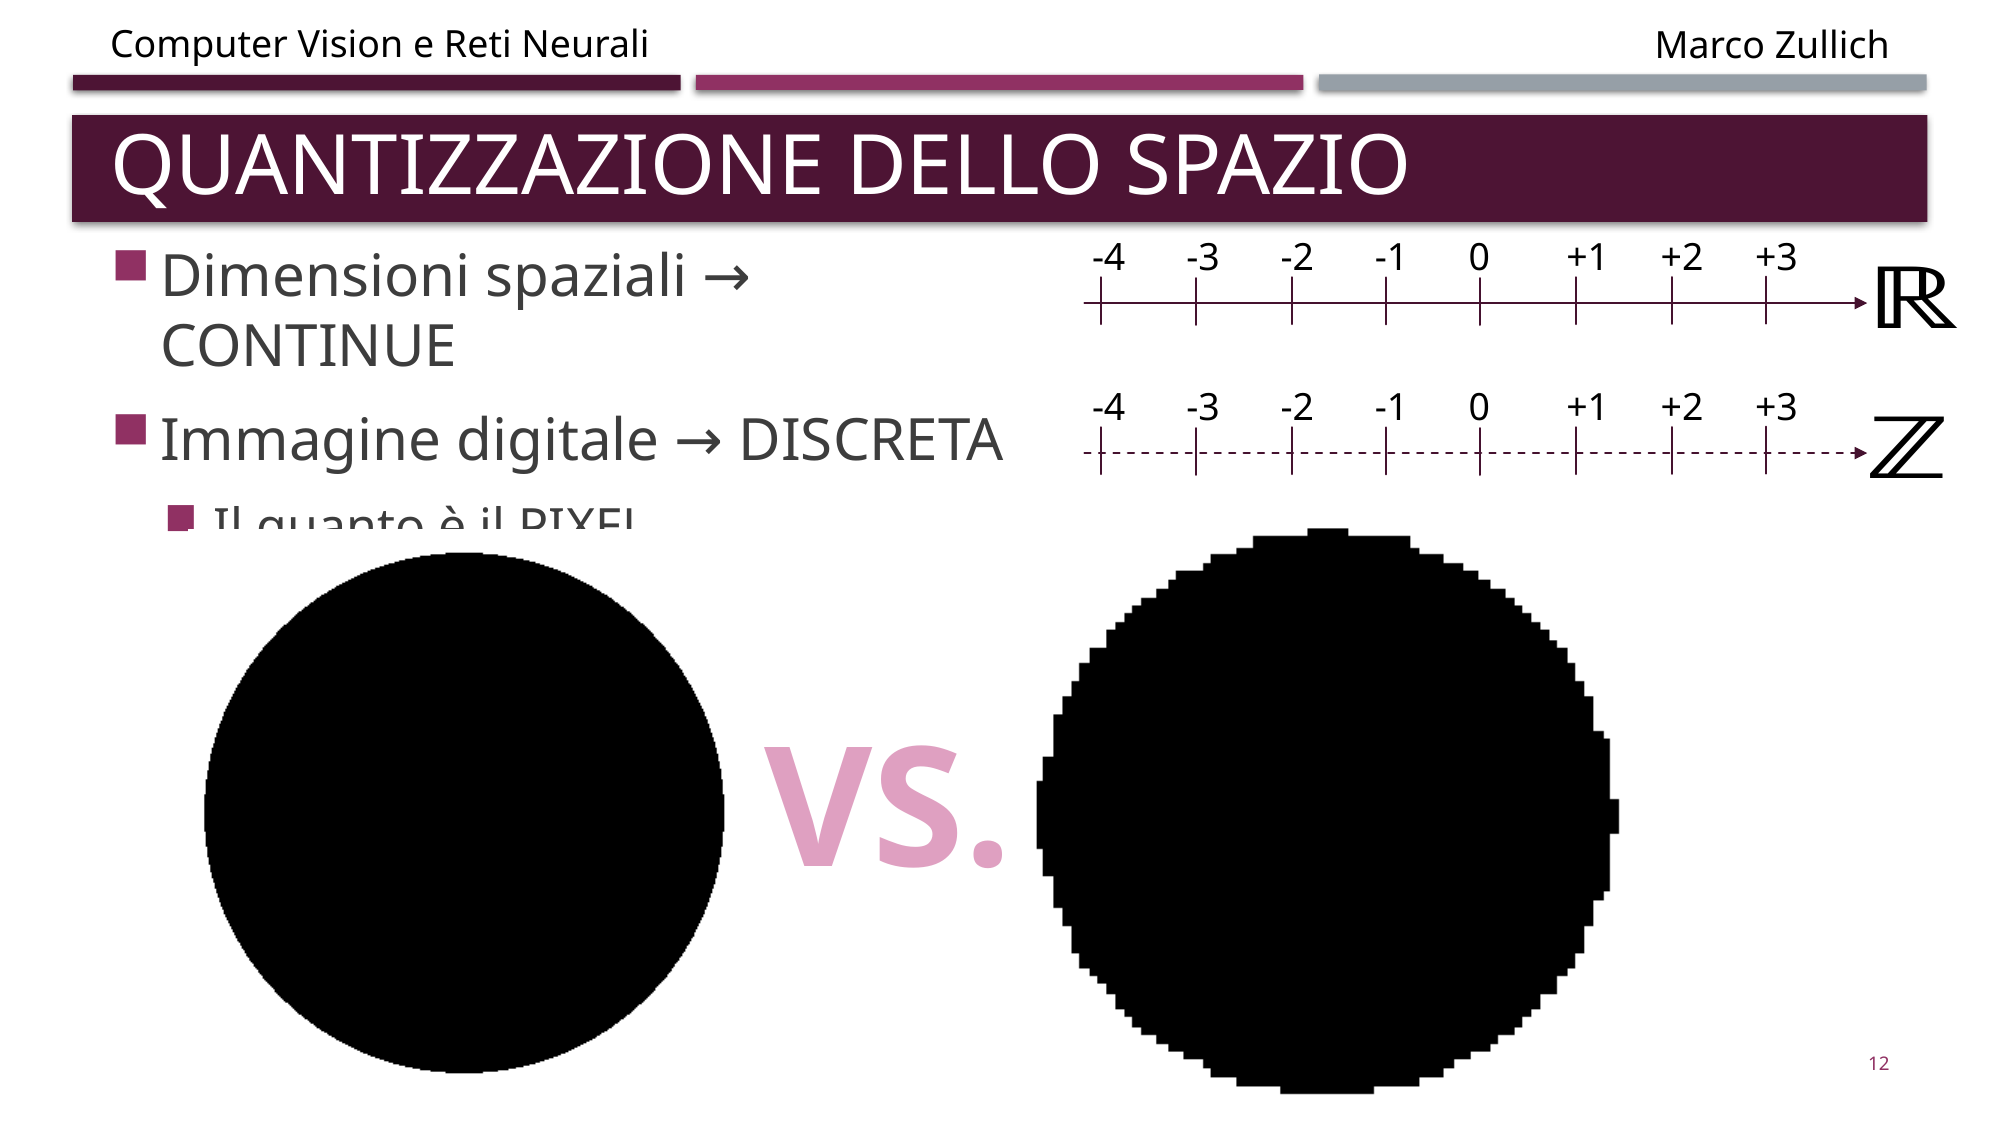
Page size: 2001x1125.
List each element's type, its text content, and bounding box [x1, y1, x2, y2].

text_box VS. [757, 692, 972, 908]
text_box -3 [1171, 375, 1235, 436]
text_box +3 [1740, 225, 1813, 285]
text_box -4 [1077, 375, 1141, 436]
text_box -1 [1360, 225, 1424, 286]
title Quantizzazione dello spazio [95, 124, 1905, 219]
slide_number 12 [1732, 1034, 1905, 1095]
text_box 0 [1453, 375, 1505, 436]
text_box +1 [1551, 375, 1624, 436]
text_box +3 [1740, 375, 1813, 435]
text_box -2 [1265, 375, 1329, 436]
text_box -2 [1265, 225, 1329, 286]
text_box 0 [1453, 225, 1505, 286]
text_box +1 [1551, 225, 1624, 286]
list Dimensioni spaziali → CONTINUE Immagine digitale → DISCRETA Il quanto è il PIXEL [95, 242, 1021, 550]
text_box +2 [1645, 375, 1719, 436]
picture [187, 529, 750, 1106]
text_box -3 [1171, 225, 1235, 286]
picture [978, 517, 1649, 1123]
text_box -4 [1077, 225, 1141, 286]
text_box +2 [1645, 225, 1719, 286]
text_box -1 [1360, 375, 1424, 436]
